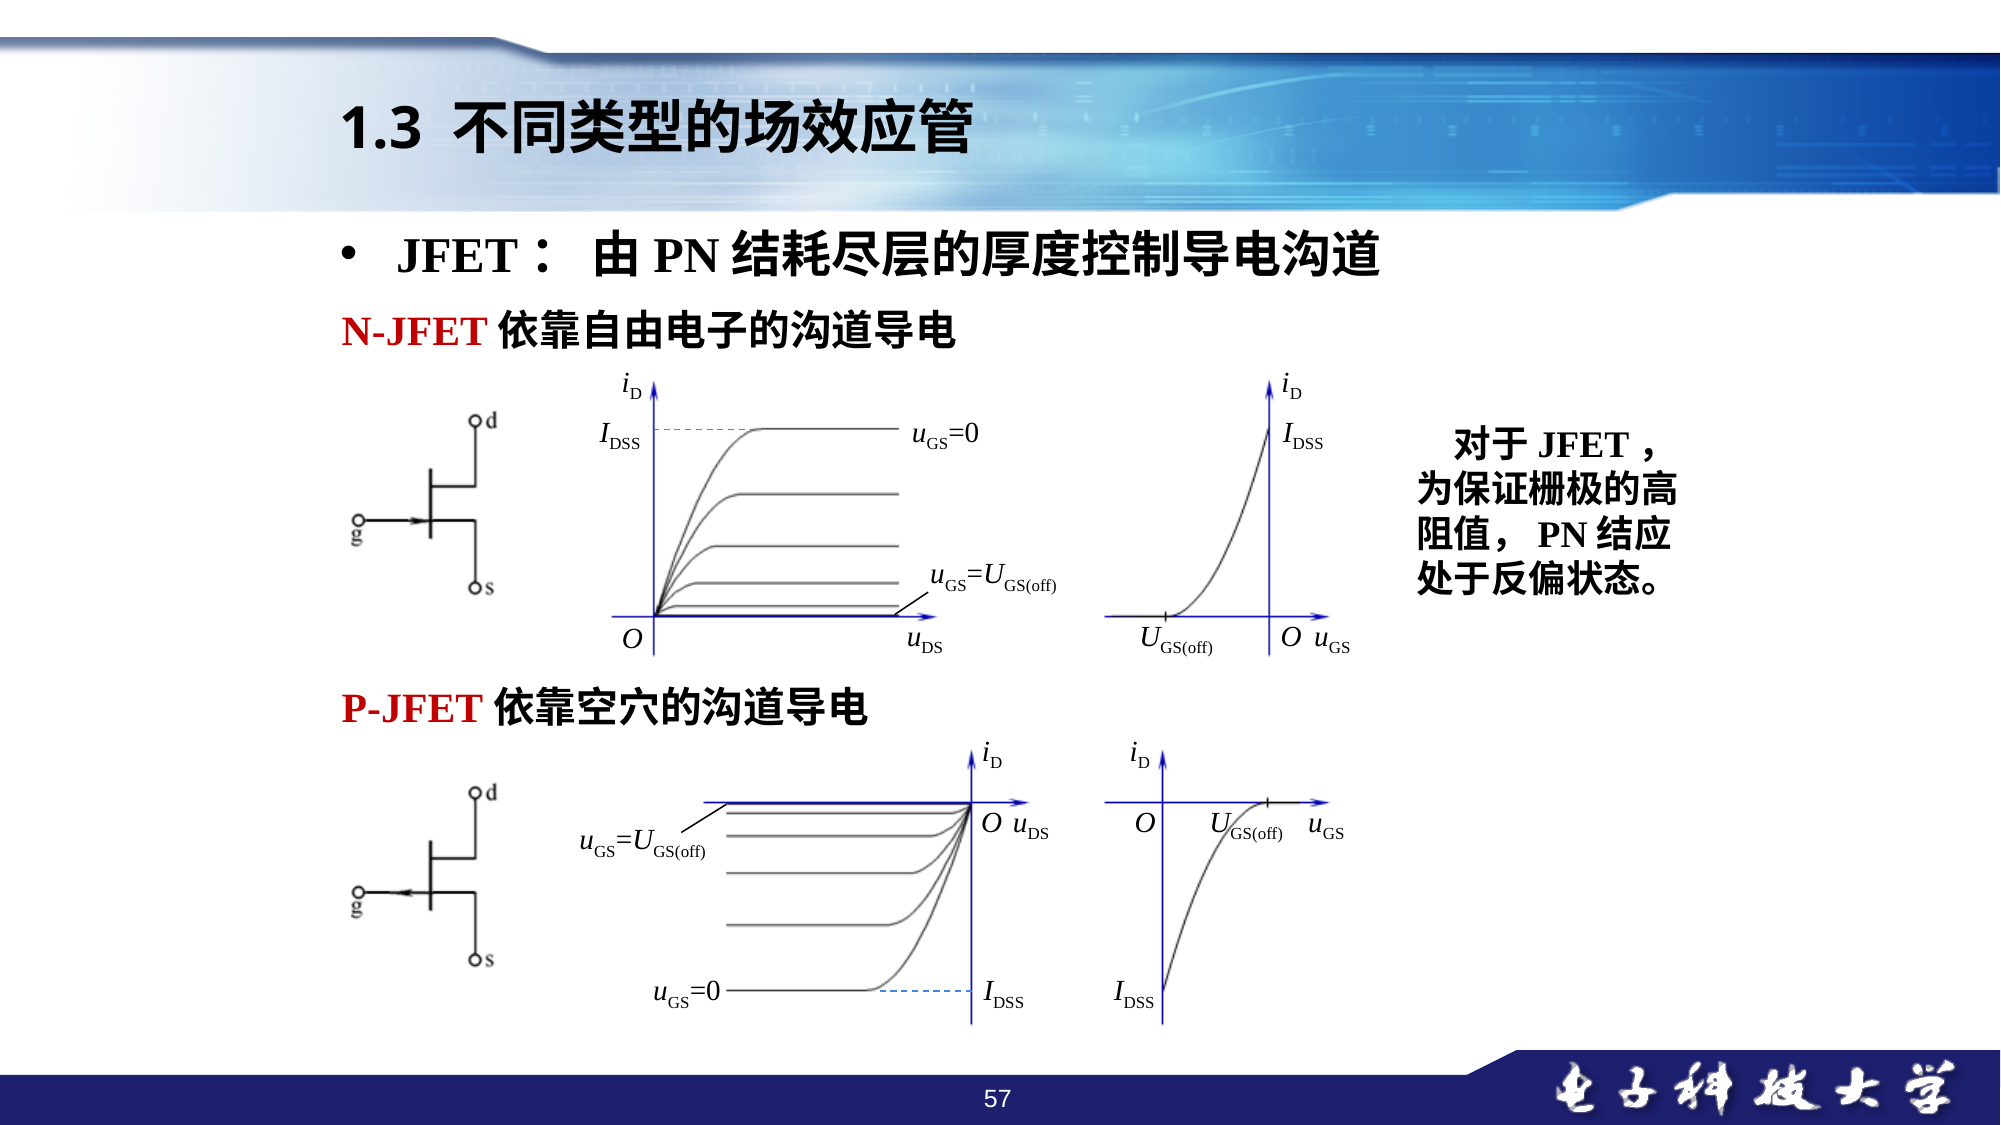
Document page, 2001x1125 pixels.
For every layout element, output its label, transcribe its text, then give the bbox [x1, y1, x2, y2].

text_box JFET： 由PN结耗尽层的厚度控制导电沟道 [324, 215, 1626, 290]
text_box 对于JFET，为保证栅极的高阻值，PN结应处于反偏状态。 [1401, 412, 1713, 608]
text_box N-JFET依靠自由电子的沟道导电 [326, 296, 1192, 361]
picture [0, 37, 2000, 213]
text_box P-JFET依靠空穴的沟道导电 [326, 673, 1192, 739]
text_box 1.3 不同类型的场效应管 [324, 82, 1663, 175]
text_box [349, 355, 1368, 664]
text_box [349, 724, 1362, 1026]
slide_number 57 [822, 1074, 1173, 1113]
